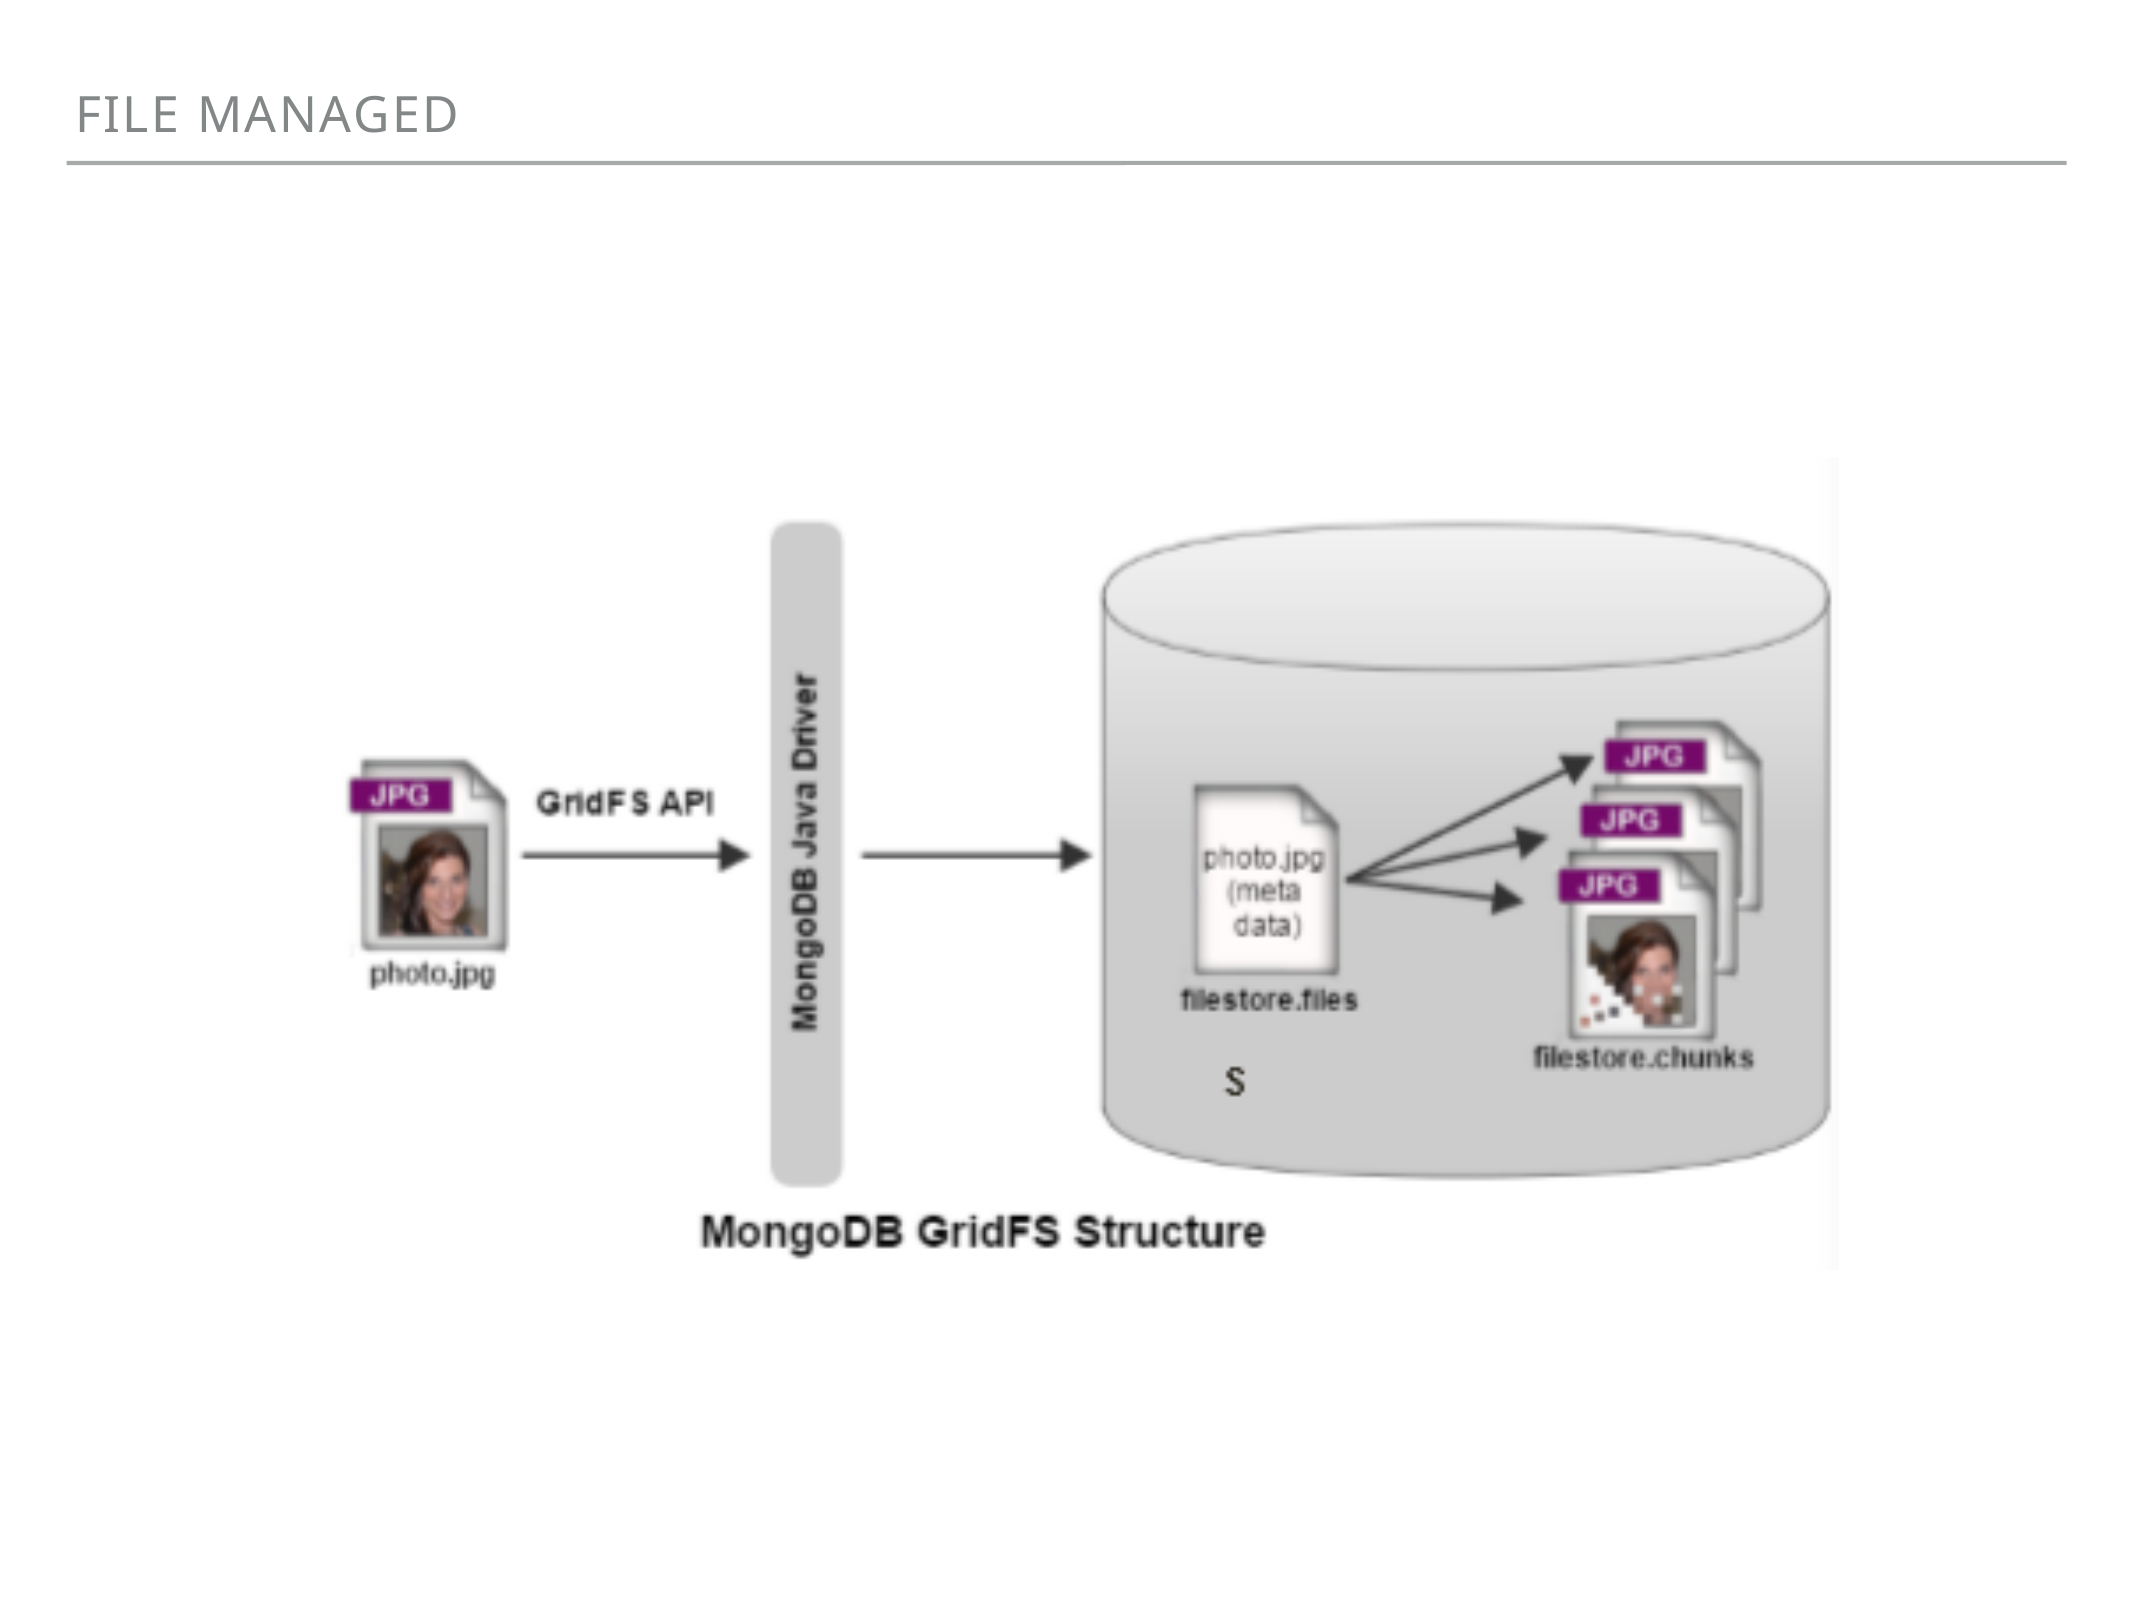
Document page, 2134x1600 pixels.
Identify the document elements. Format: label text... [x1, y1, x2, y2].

picture [294, 457, 1839, 1271]
list FILE managed [66, 74, 1901, 151]
